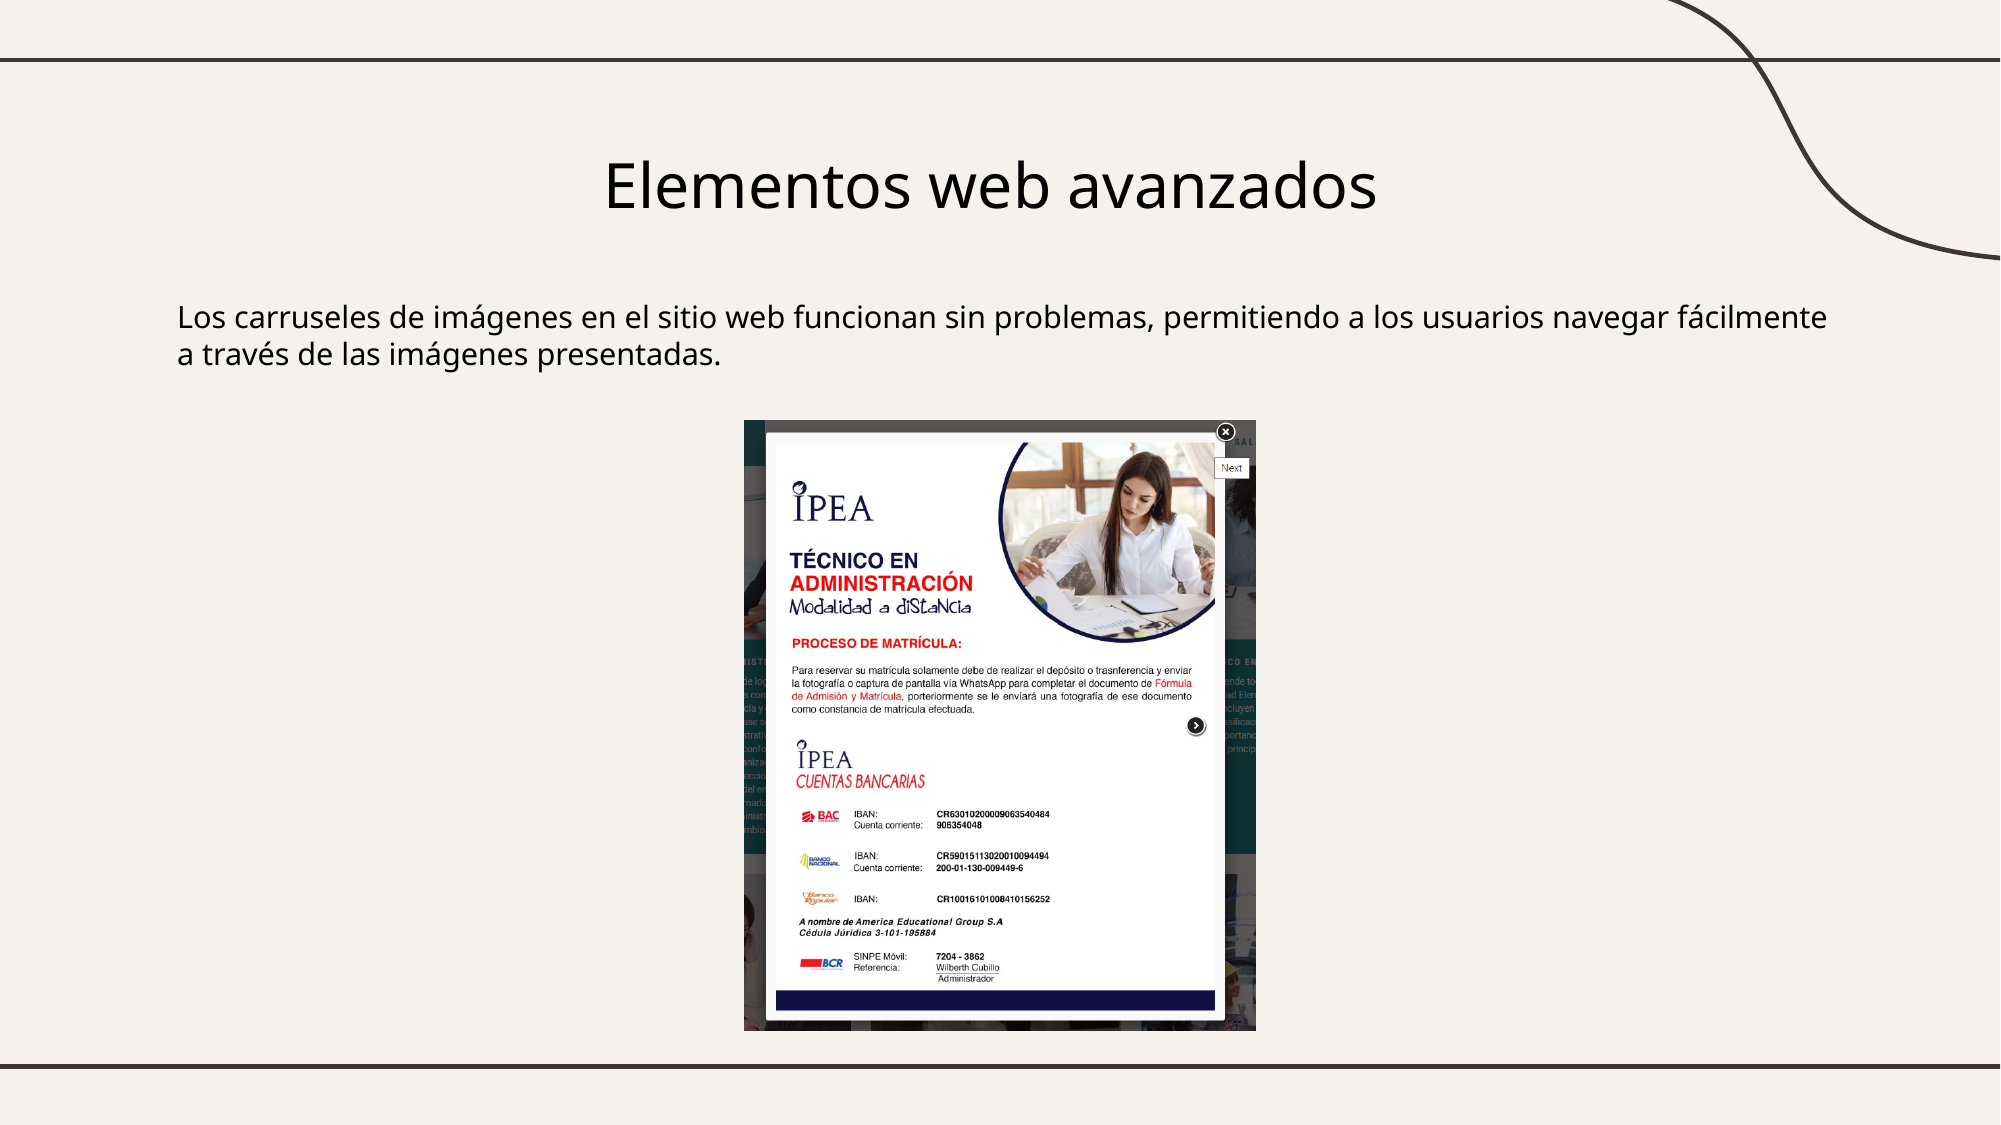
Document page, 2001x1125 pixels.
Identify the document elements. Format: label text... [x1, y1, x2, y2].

list Los carruseles de imágenes en el sitio web funcionan sin problemas, permitiendo a los usuarios navegar fácilmente a través de las imágenes presentadas. [143, 283, 1857, 1005]
picture [744, 420, 1256, 1031]
title Elementos web avanzados [588, 131, 1962, 257]
